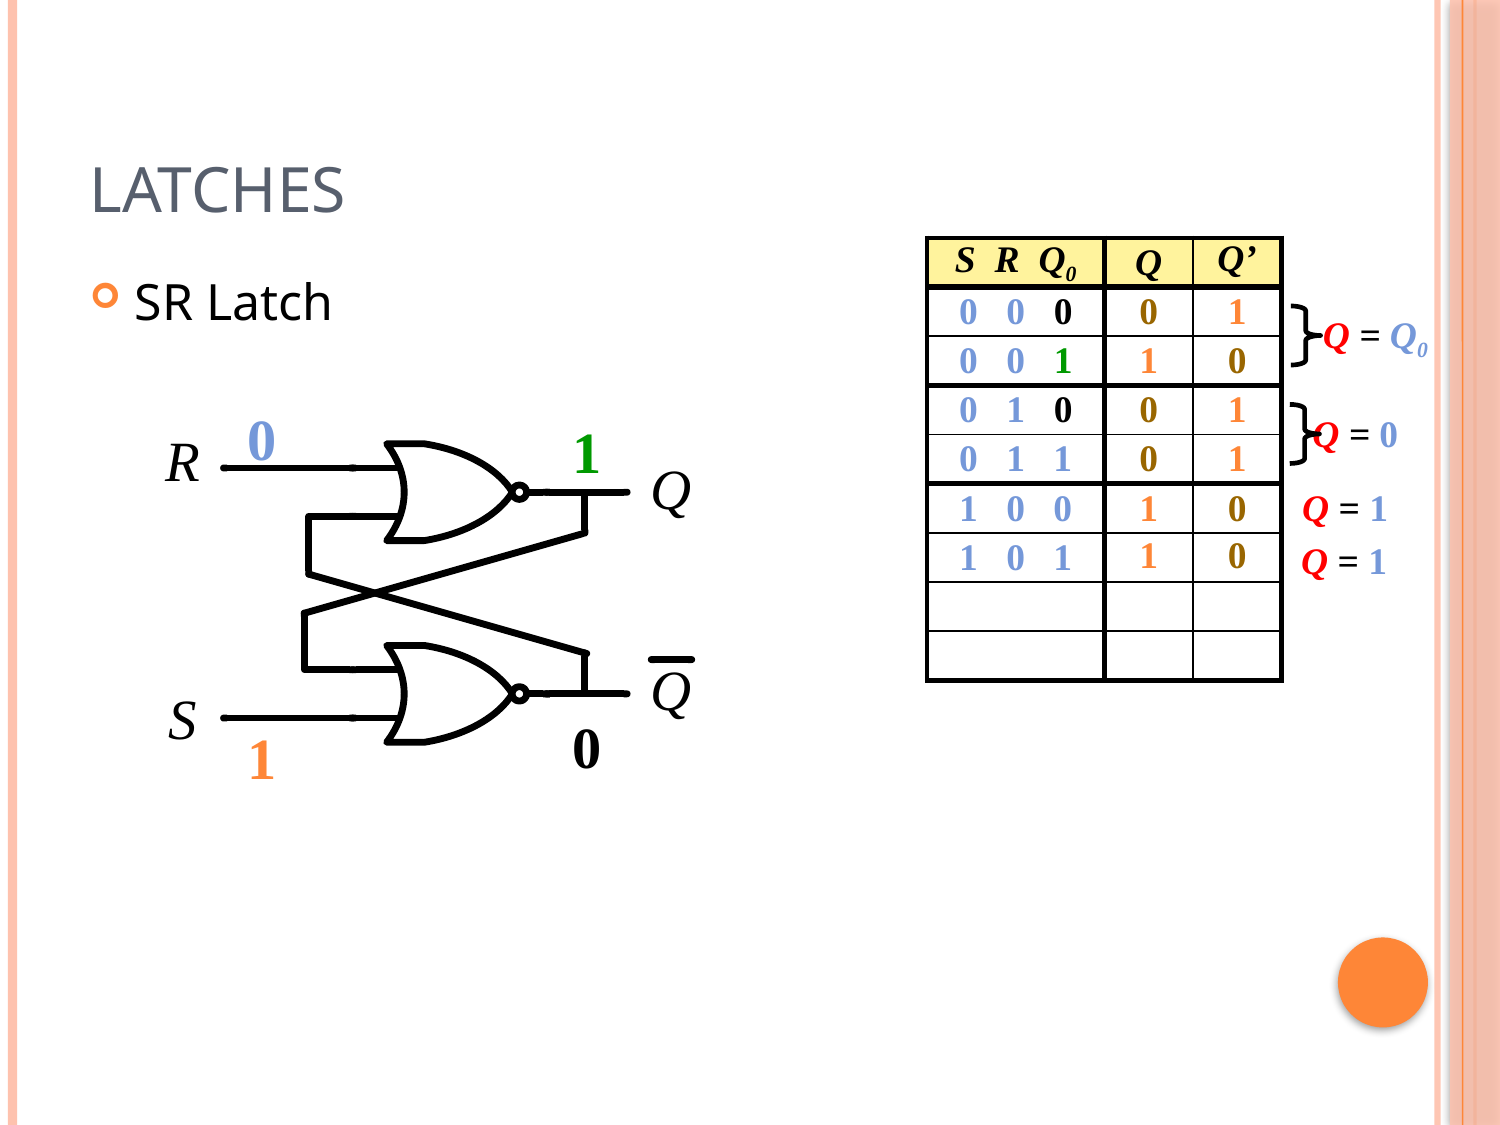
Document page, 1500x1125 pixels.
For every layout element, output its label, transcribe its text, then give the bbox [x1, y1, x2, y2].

table_header S R Q0 [929, 240, 1102, 262]
table_header Q [1107, 240, 1192, 262]
text_box Q = Q0 [1338, 310, 1451, 362]
table_header Q’ [1194, 240, 1279, 262]
title Latches [75, 45, 1338, 233]
list SR Latch [75, 262, 1338, 1062]
text_box Q = 0 [1338, 409, 1440, 455]
text_box Q = 1 [1338, 536, 1429, 582]
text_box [158, 414, 703, 764]
text_box Q = 1 [1338, 483, 1430, 529]
